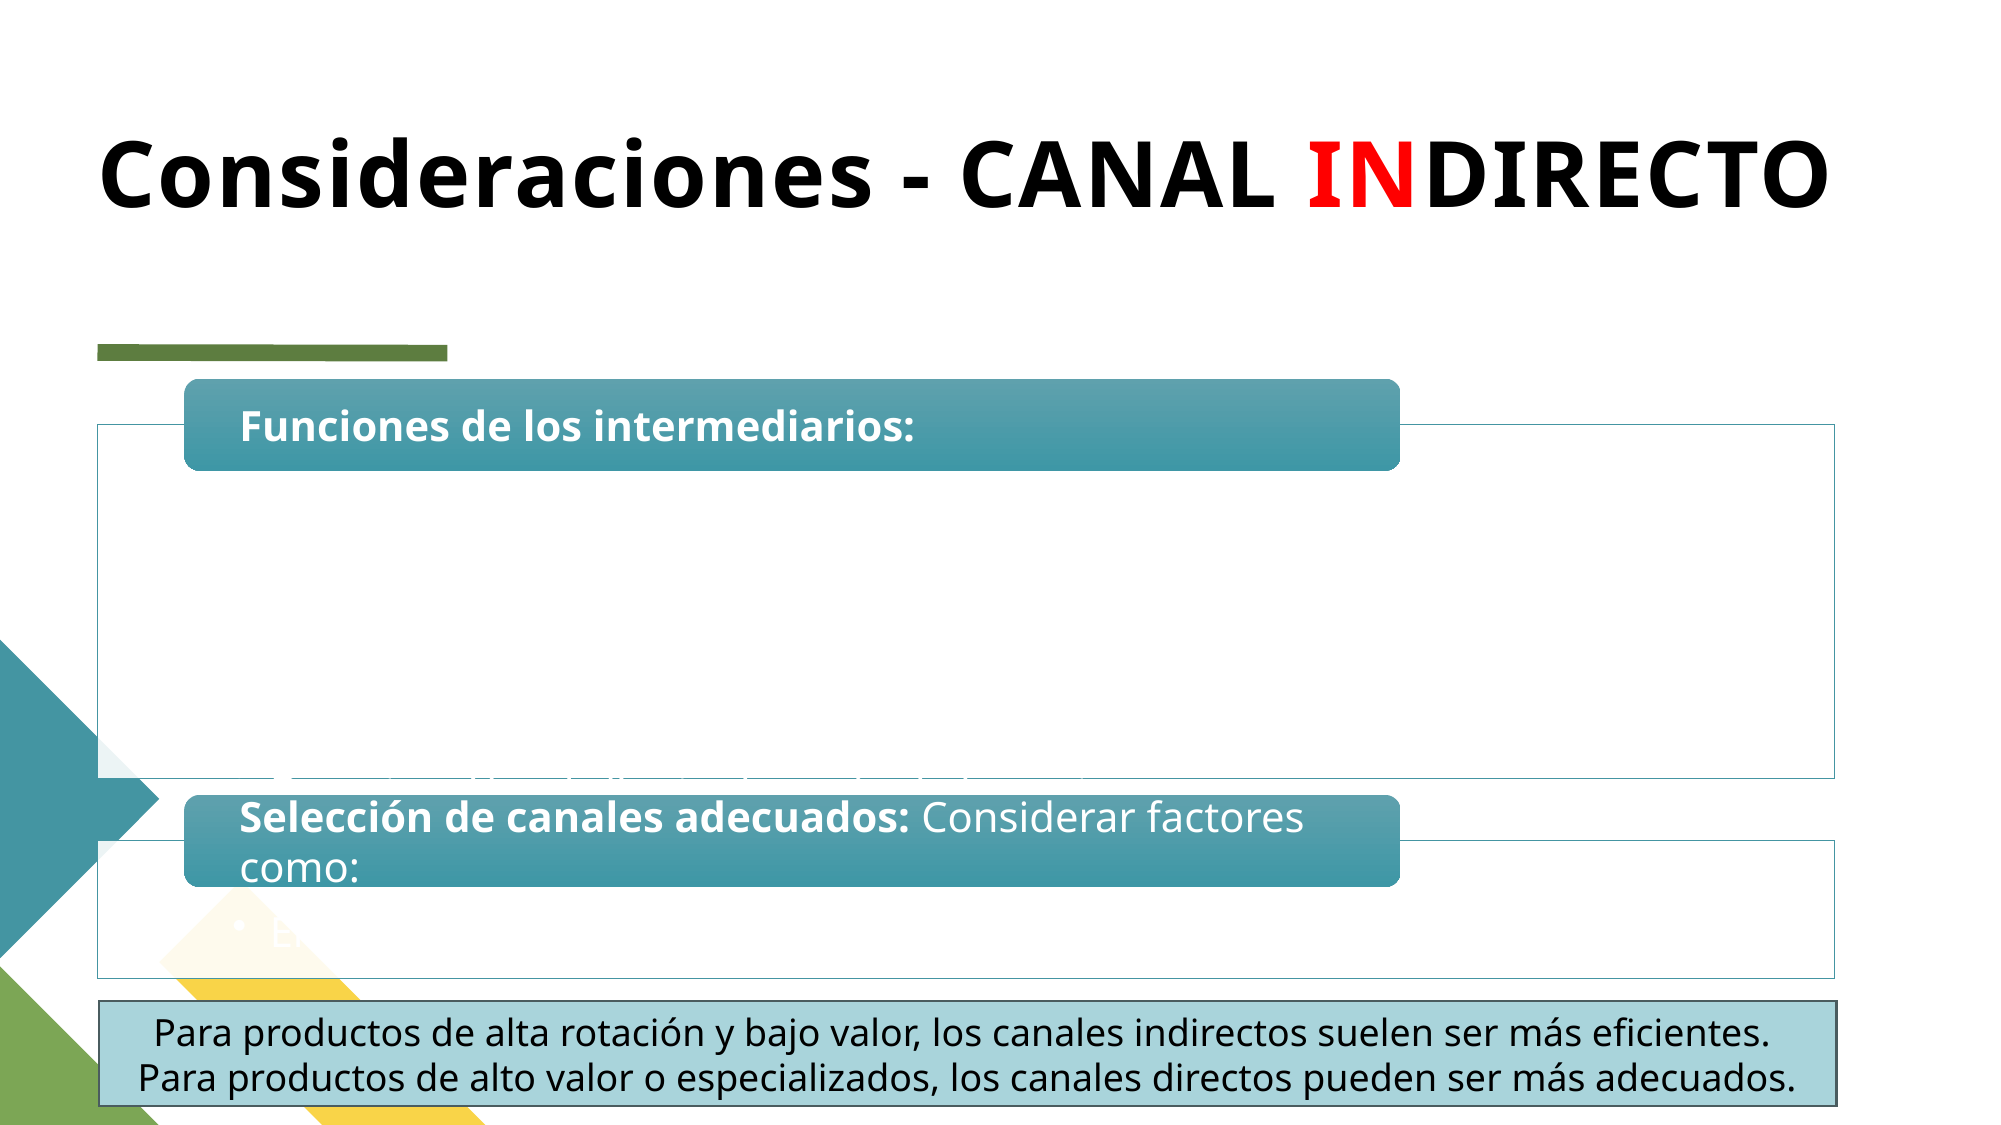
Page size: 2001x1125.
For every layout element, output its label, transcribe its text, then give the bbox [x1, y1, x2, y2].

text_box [97, 374, 1835, 983]
text_box Consideraciones - CANAL INDIRECTO [97, 118, 2000, 225]
text_box Para productos de alta rotación y bajo valor, los canales indirectos suelen ser más eficientes. Para productos de alto valor o especializados, los canales directos pueden ser más adecuados. [98, 1000, 1838, 1107]
